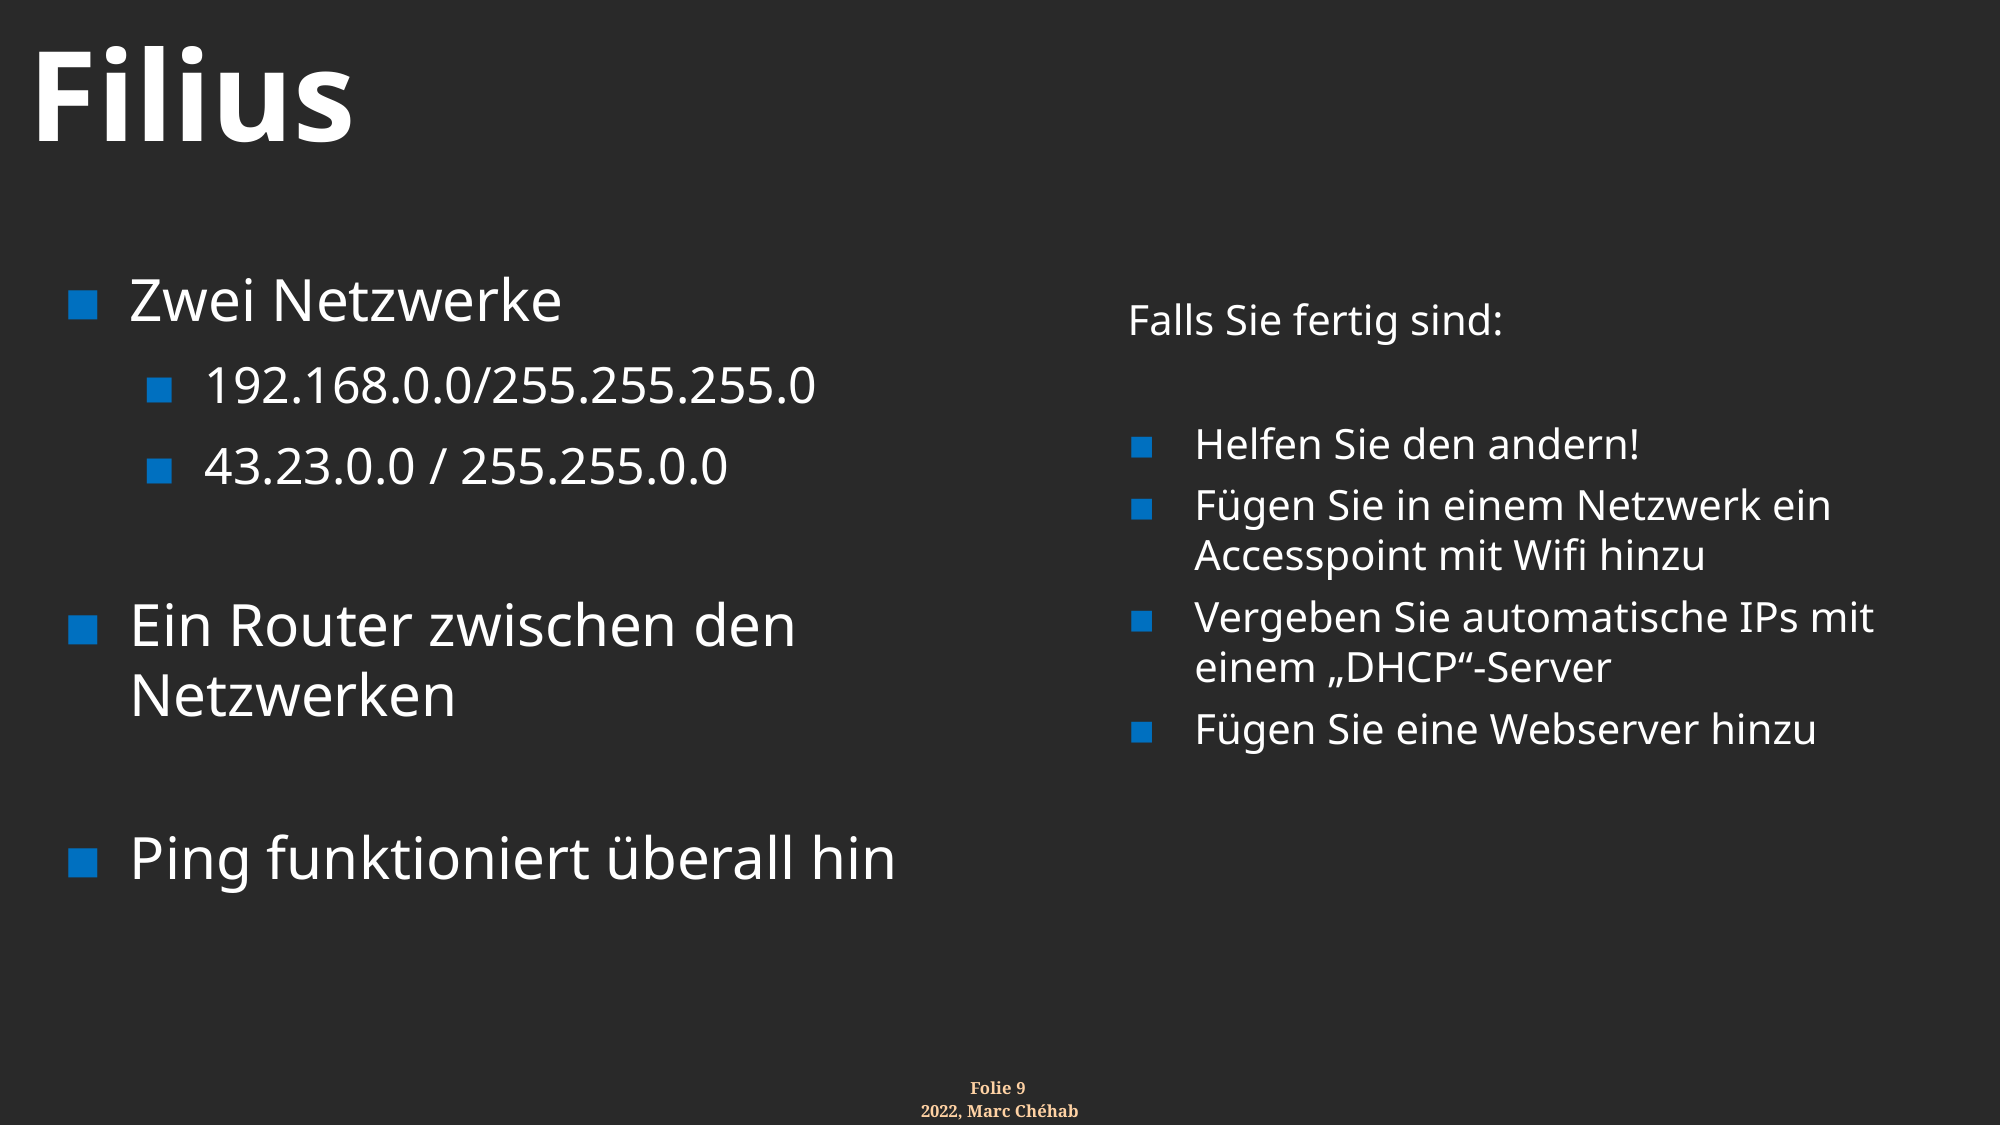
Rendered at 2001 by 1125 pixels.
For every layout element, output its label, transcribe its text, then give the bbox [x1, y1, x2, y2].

list Zwei Netzwerke 192.168.0.0/255.255.255.0 43.23.0.0 / 255.255.0.0 Ein Router zwischen den Netzwerken Ping funktioniert überall hin [54, 255, 984, 1035]
list Falls Sie fertig sind: Helfen Sie den andern! Fügen Sie in einem Netzwerk ein Accesspoint mit Wifi hinzu Vergeben Sie automatische IPs mit einem „DHCP“-Server Fügen Sie eine Webserver hinzu [1119, 286, 1963, 1066]
title Filius [28, 57, 895, 125]
